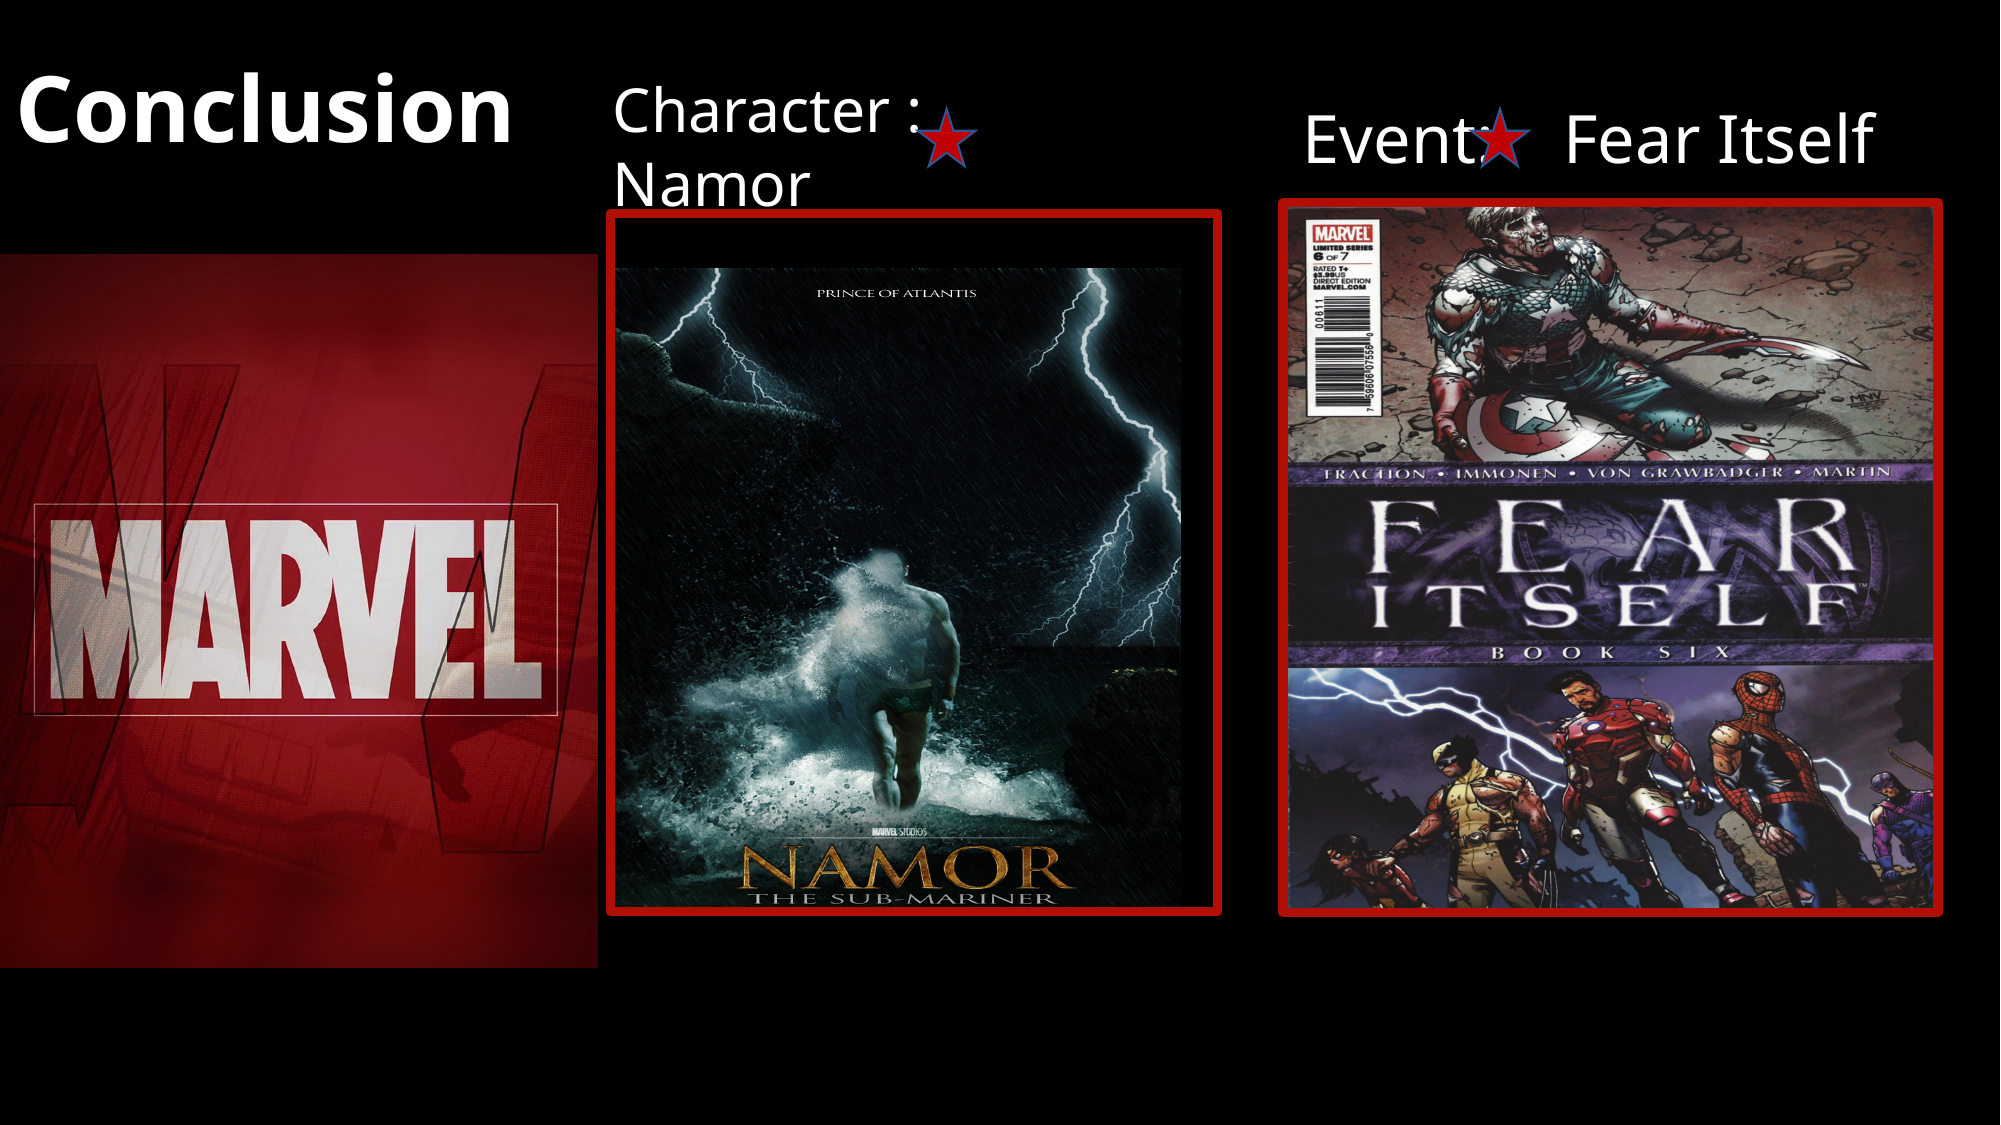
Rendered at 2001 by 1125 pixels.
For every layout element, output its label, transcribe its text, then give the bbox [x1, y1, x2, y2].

text_box Character : Namor [597, 64, 1196, 230]
text_box [914, 105, 979, 169]
title Conclusion [0, 0, 598, 218]
picture [615, 217, 1214, 907]
picture [1287, 207, 1934, 908]
text_box [1467, 105, 1532, 169]
text_box Event: Fear Itself [1287, 67, 1967, 218]
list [0, 254, 598, 968]
